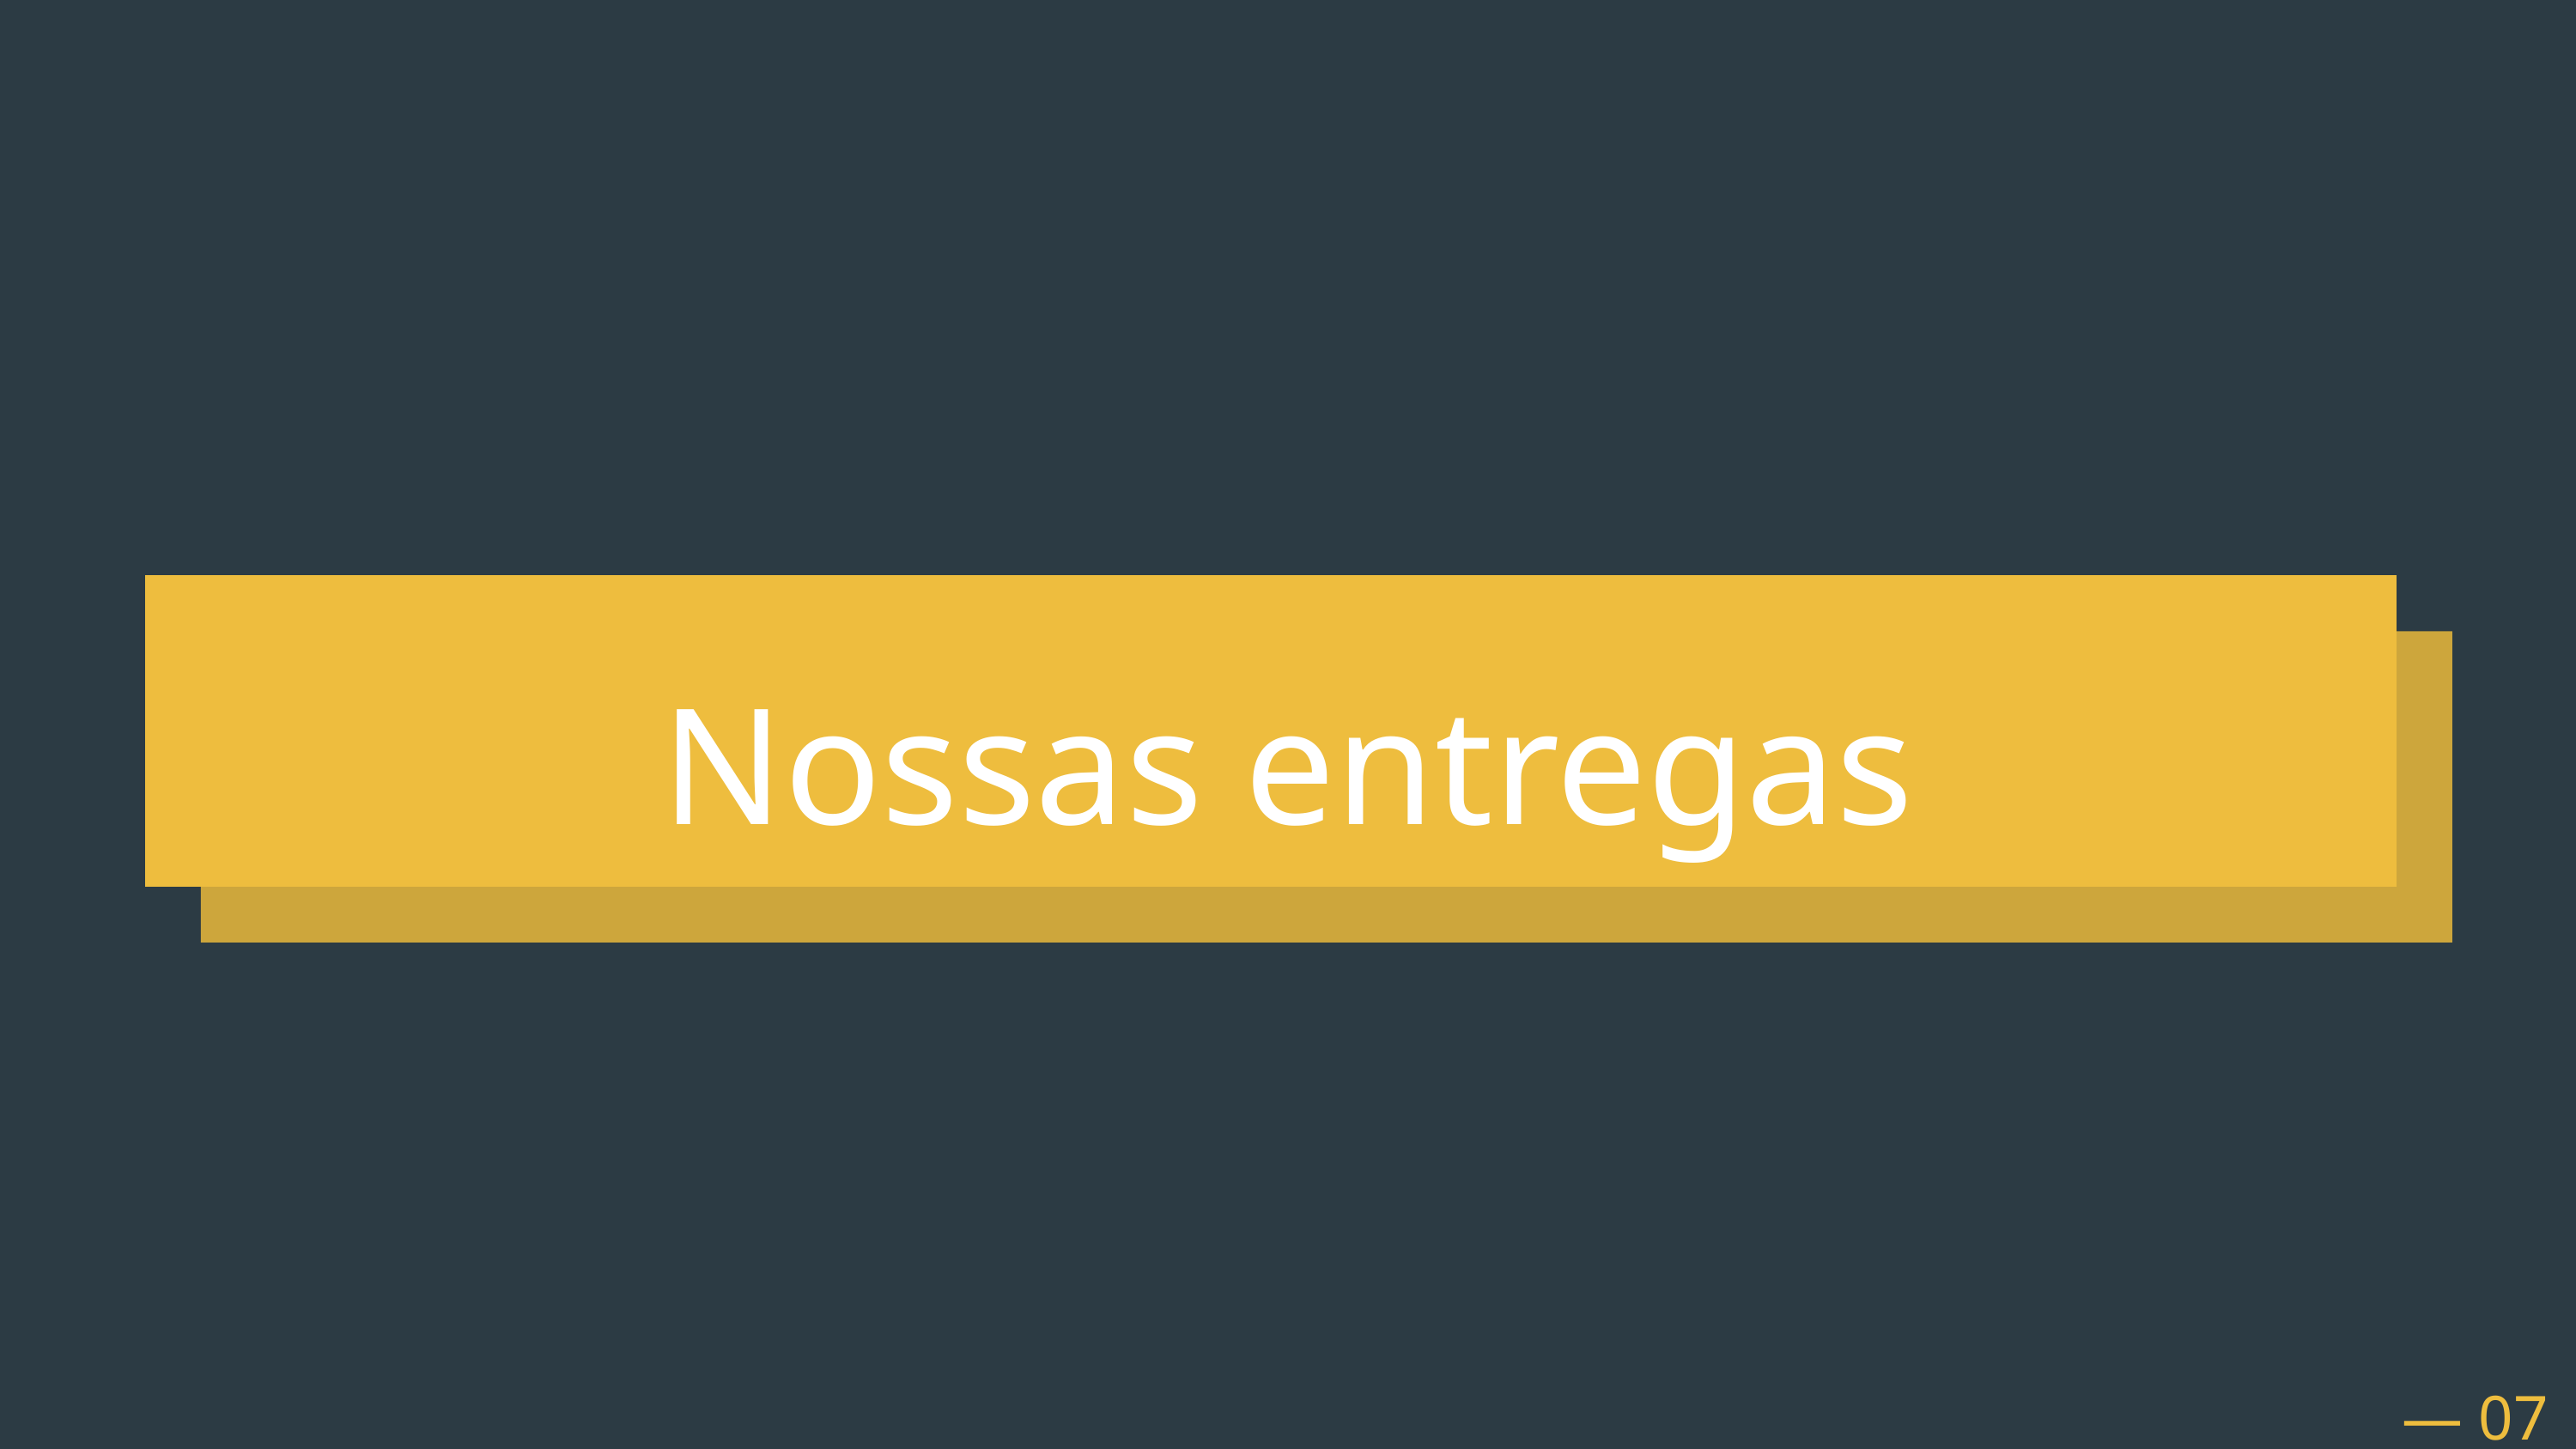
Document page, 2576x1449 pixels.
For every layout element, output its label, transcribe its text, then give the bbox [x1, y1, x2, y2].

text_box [144, 575, 2452, 943]
text_box — 07 [2374, 1367, 2576, 1449]
